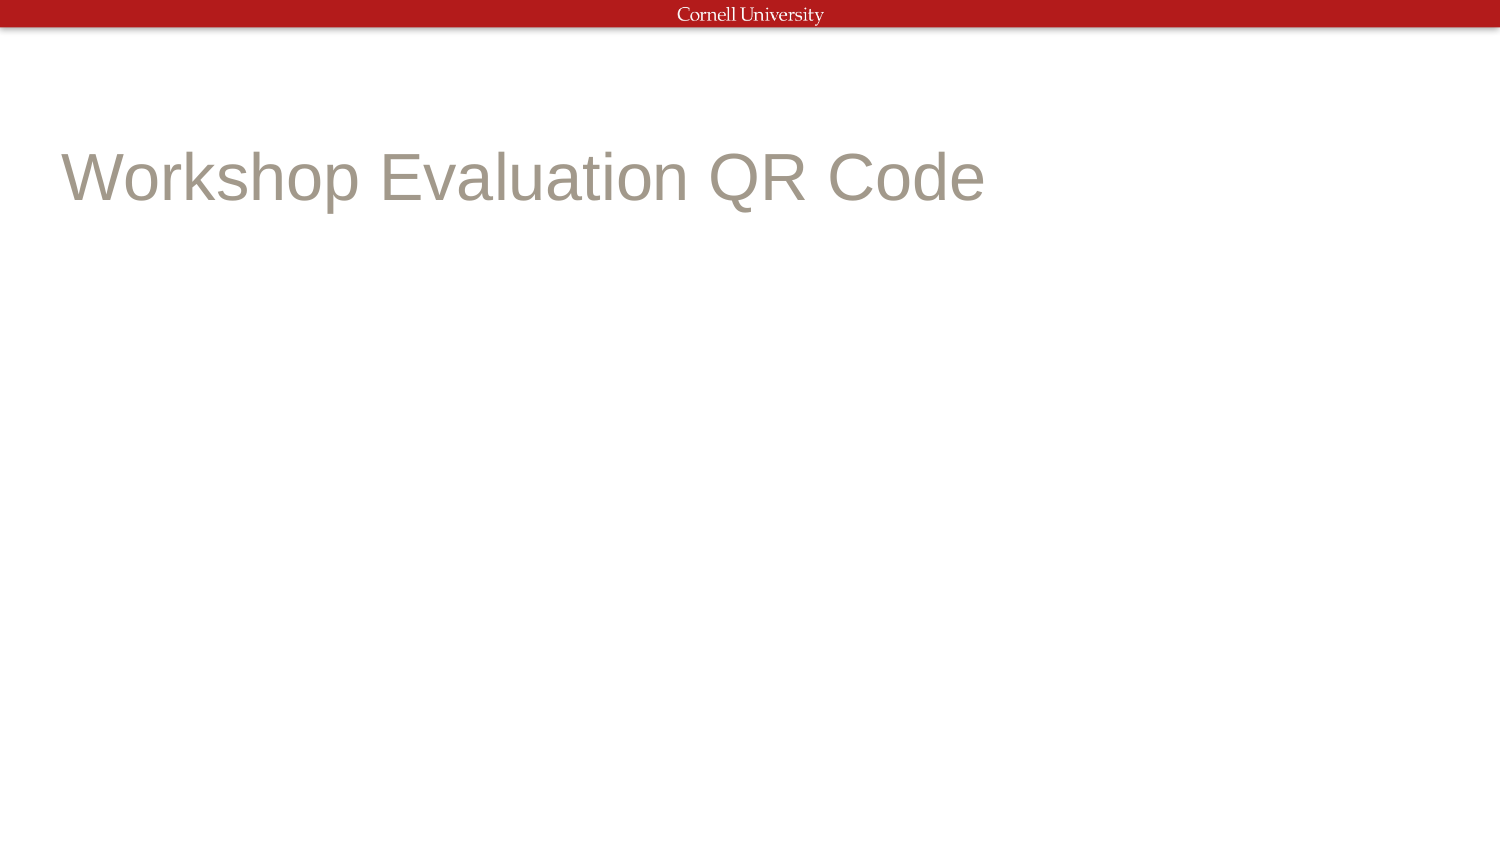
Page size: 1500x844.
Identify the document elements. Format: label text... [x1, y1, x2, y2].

picture [673, 0, 825, 43]
title Workshop Evaluation QR Code [46, 131, 1471, 216]
